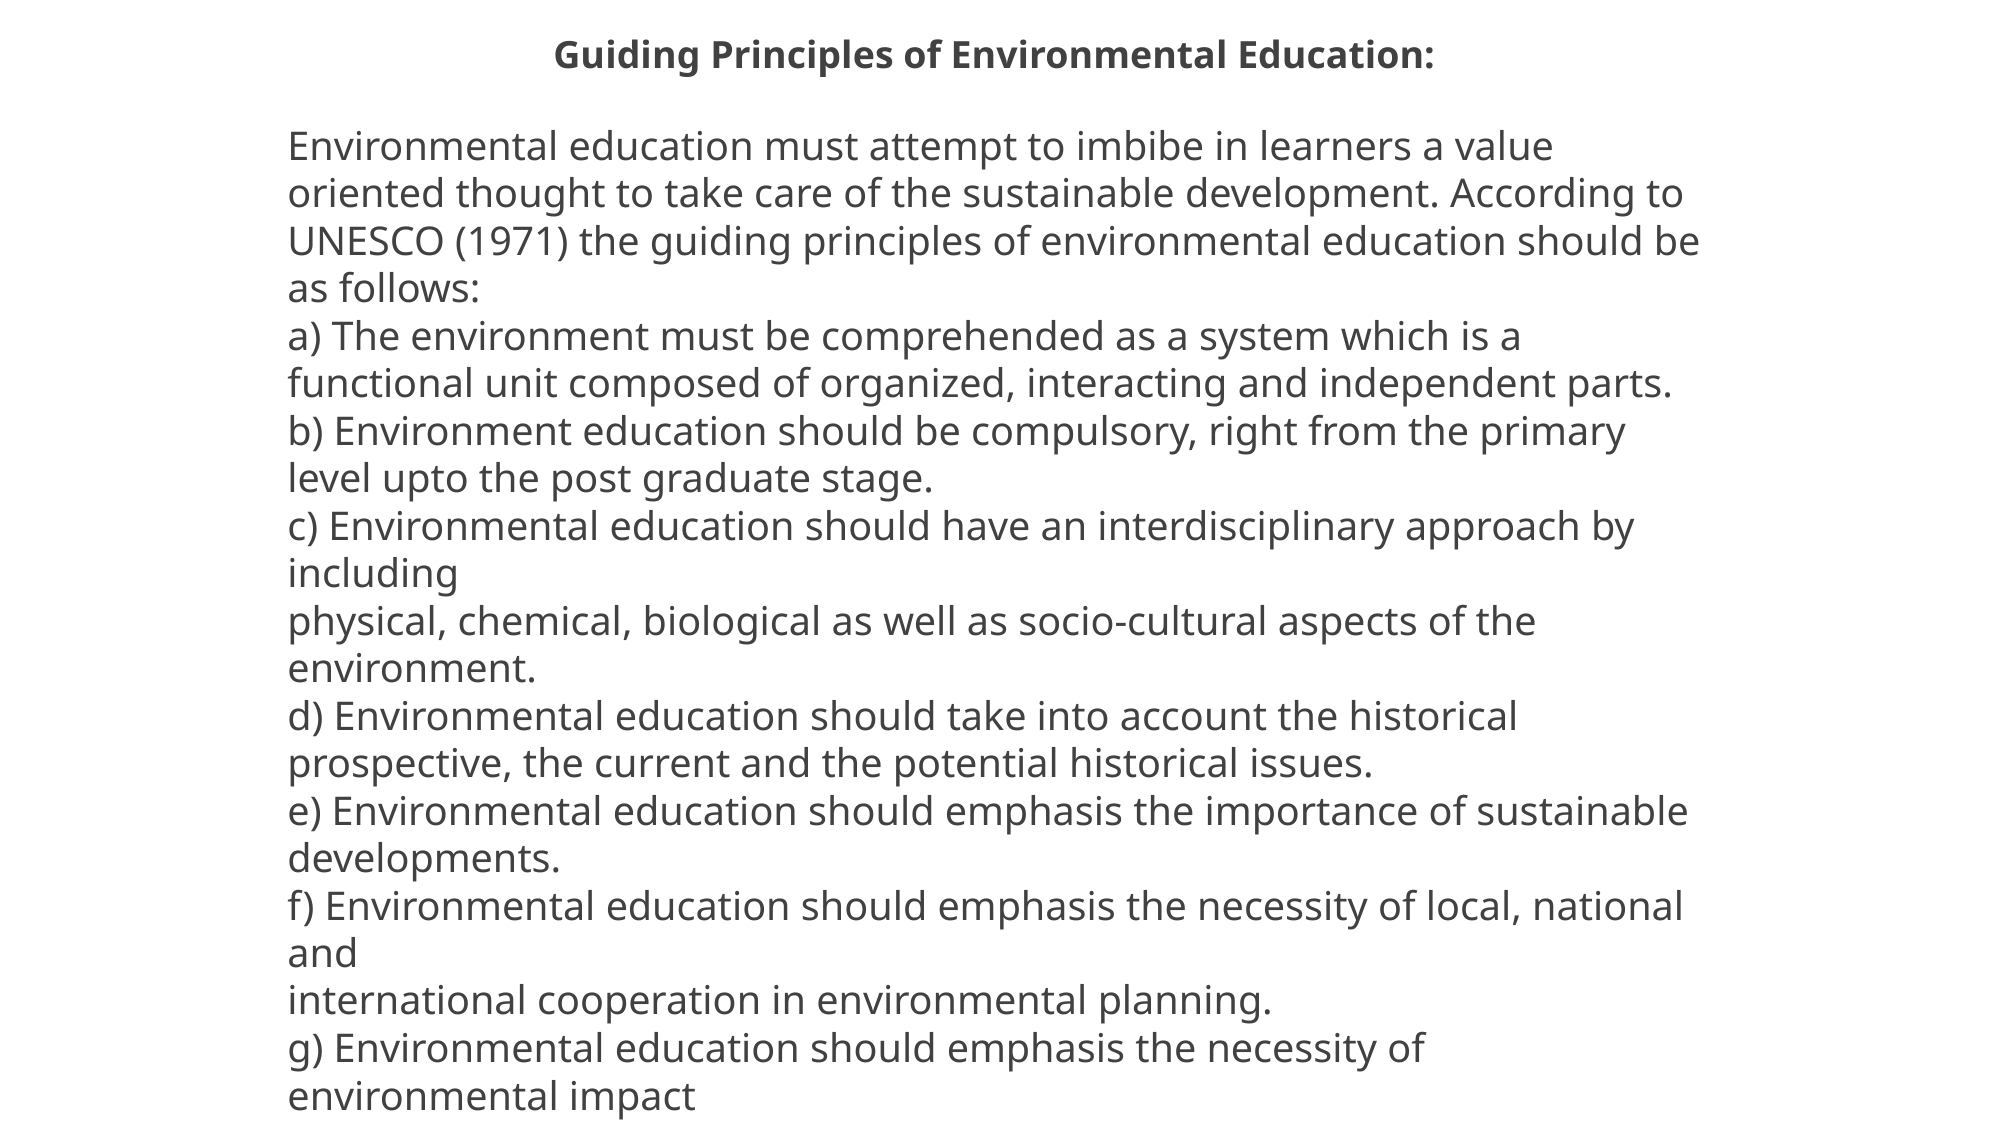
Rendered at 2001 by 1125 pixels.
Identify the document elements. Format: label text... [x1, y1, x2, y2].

text_box Guiding Principles of Environmental Education: Environmental education must attempt to imbibe in learners a value oriented thought to take care of the sustainable development. According to UNESCO (1971) the guiding principles of environmental education should be as follows: a) The environment must be comprehended as a system which is a functional unit composed of organized, interacting and independent parts. b) Environment education should be compulsory, right from the primary level upto the post graduate stage. c) Environmental education should have an interdisciplinary approach by including physical, chemical, biological as well as socio-cultural aspects of the environment. d) Environmental education should take into account the historical prospective, the current and the potential historical issues. e) Environmental education should emphasis the importance of sustainable developments. f) Environmental education should emphasis the necessity of local, national and international cooperation in environmental planning. g) Environmental education should emphasis the necessity of environmental impact assessment in propose developmental projects to minimize the environmental effects. h) Environmental education should lay more stress on practical experience and self experiences [272, 23, 1717, 1125]
